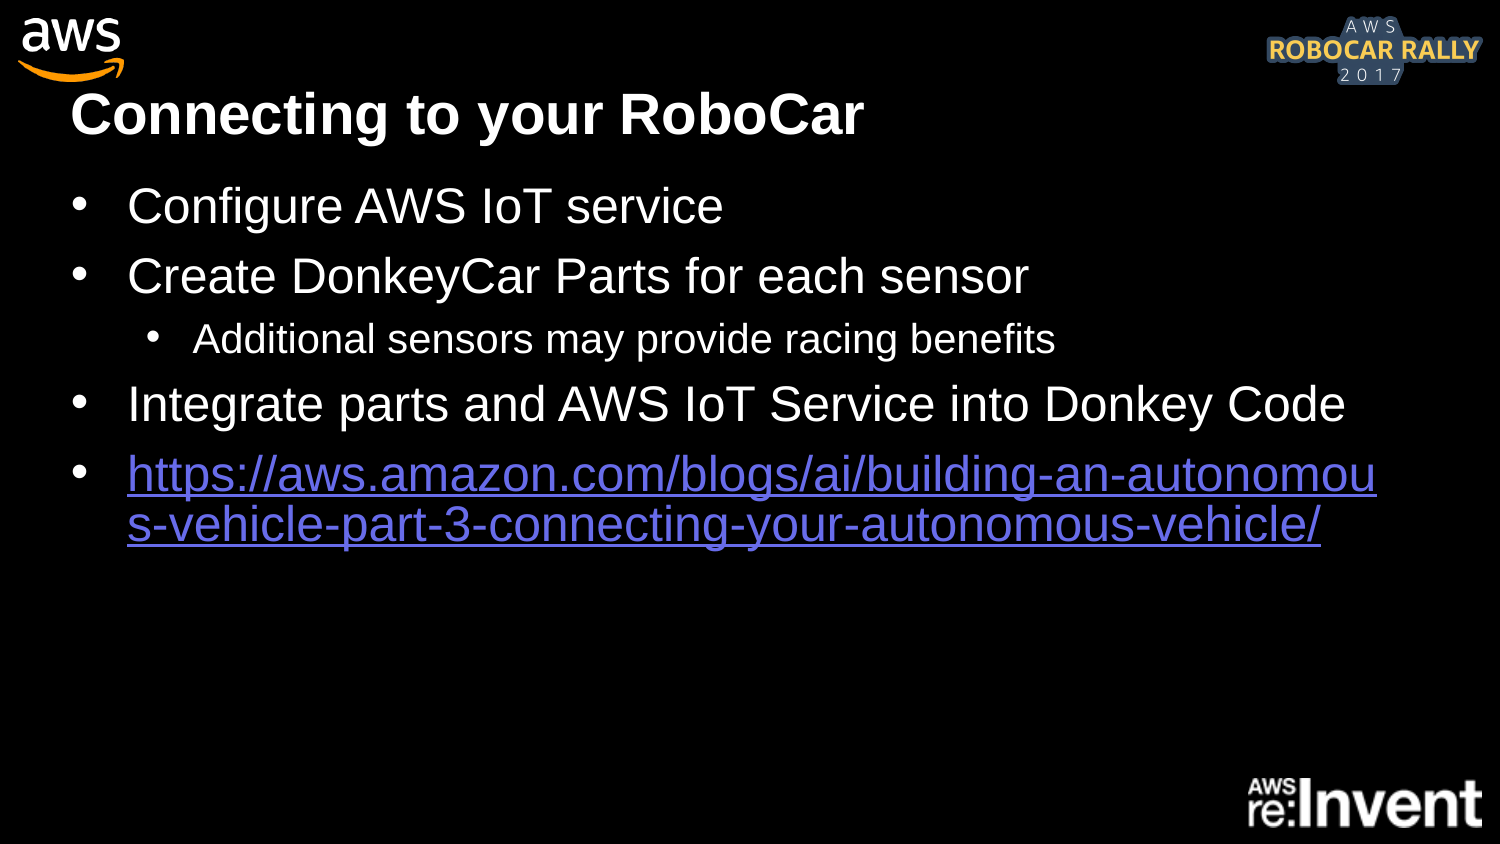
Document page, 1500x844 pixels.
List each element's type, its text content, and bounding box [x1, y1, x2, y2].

picture [18, 18, 124, 82]
list Configure AWS IoT service Create DonkeyCar Parts for each sensor Additional sensors may provide racing benefits Integrate parts and AWS IoT Service into Donkey Code https://aws.amazon.com/blogs/ai/building-an-autonomous-vehicle-part-3-connecting-your-autonomous-vehicle/ [55, 165, 1402, 749]
title Connecting to your RoboCar [55, 68, 1402, 159]
picture [1248, 778, 1482, 828]
